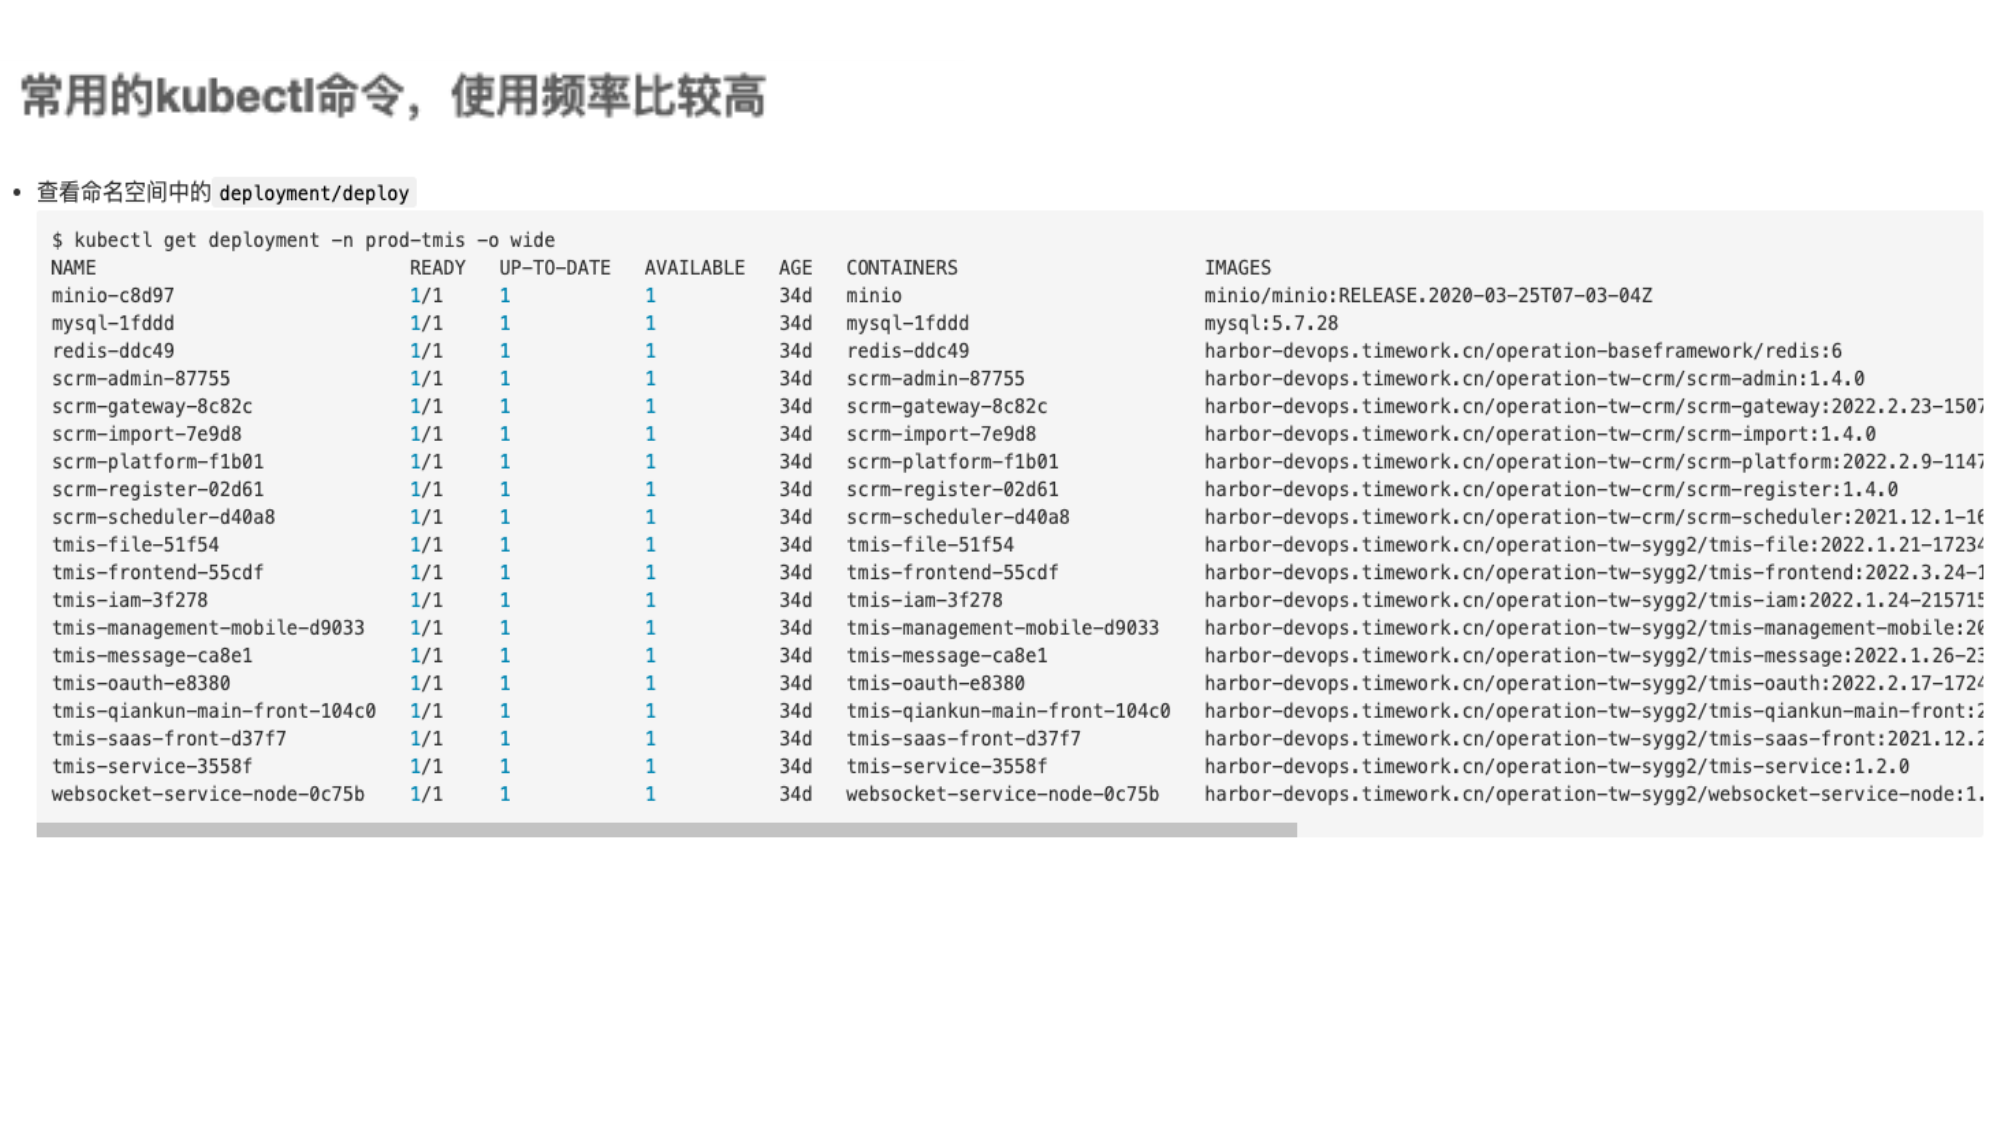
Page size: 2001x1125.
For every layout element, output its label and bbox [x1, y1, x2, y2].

picture [0, 59, 2000, 855]
